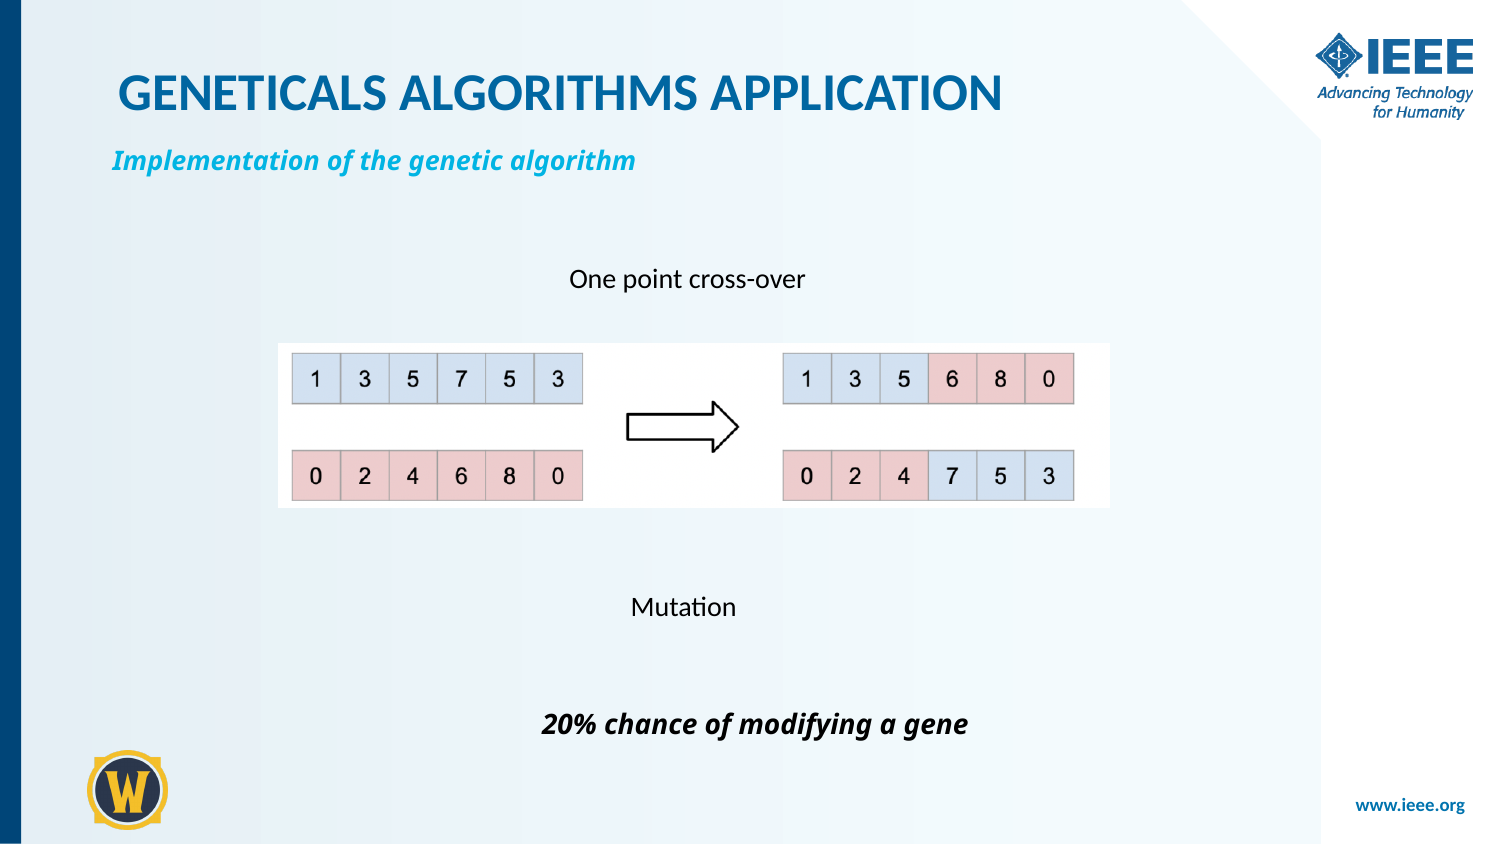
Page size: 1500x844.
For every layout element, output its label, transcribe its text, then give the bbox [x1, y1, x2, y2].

text_box GENETICALS ALGORITHMS APPLICATION [103, 9, 1192, 130]
text_box 20% chance of modifying a gene [527, 698, 1247, 748]
picture [278, 343, 1110, 508]
text_box Implementation of the genetic algorithm [98, 139, 1289, 184]
picture [87, 750, 168, 830]
picture [1315, 32, 1473, 120]
text_box One point cross-over [554, 252, 901, 302]
text_box Mutation [615, 580, 808, 629]
text_box [174, 273, 1110, 323]
